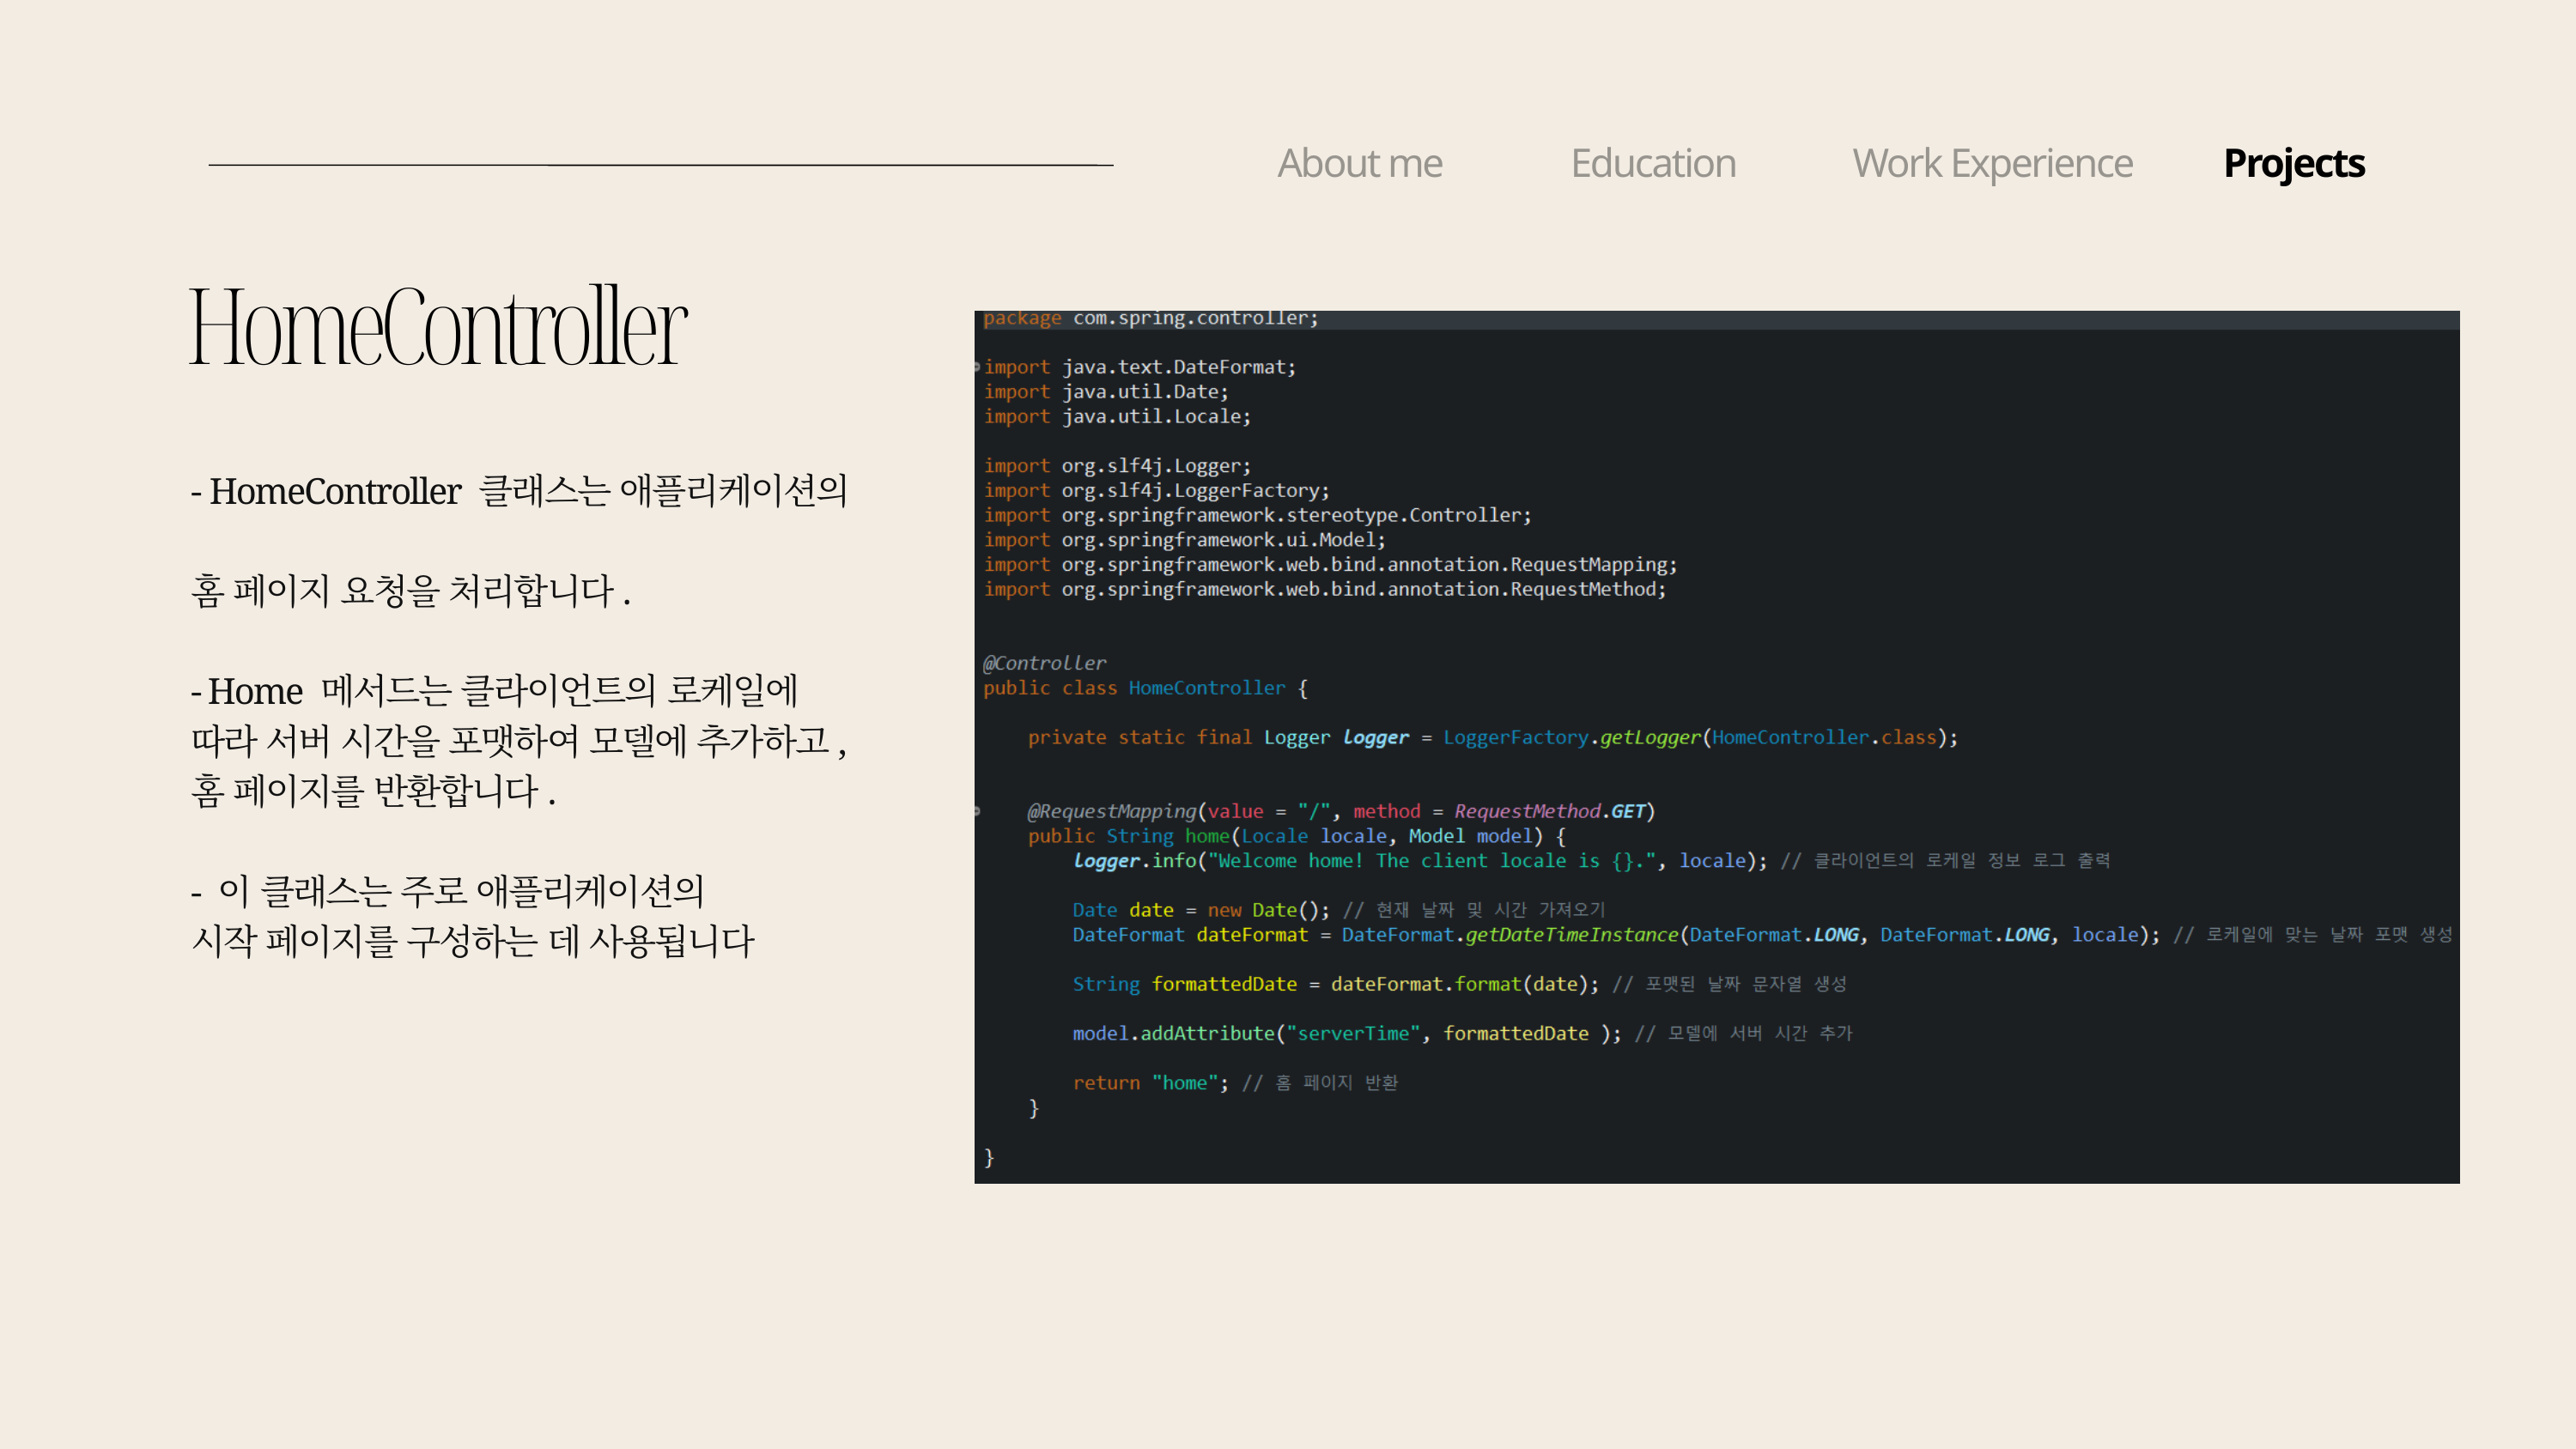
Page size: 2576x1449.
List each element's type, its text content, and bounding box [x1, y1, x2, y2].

picture [975, 310, 2460, 1184]
text_box - HomeController 클래스는 애플리케이션의 홈 페이지 요청을 처리합니다. - Home 메서드는 클라이언트의 로케일에 따라 서버 시간을 포맷하여 모델에 추가하고, 홈 페이지를 반환합니다. - 이 클래스는 주로 애플리케이션의 시작 페이지를 구성하는 데 사용됩니다 [191, 461, 859, 962]
text_box Projects [2221, 130, 2367, 185]
text_box Work Experience [1838, 130, 2149, 185]
text_box About me [1267, 130, 1455, 185]
text_box Education [1562, 130, 1747, 185]
text_box HomeController [185, 199, 859, 386]
text_box [539, 298, 747, 461]
